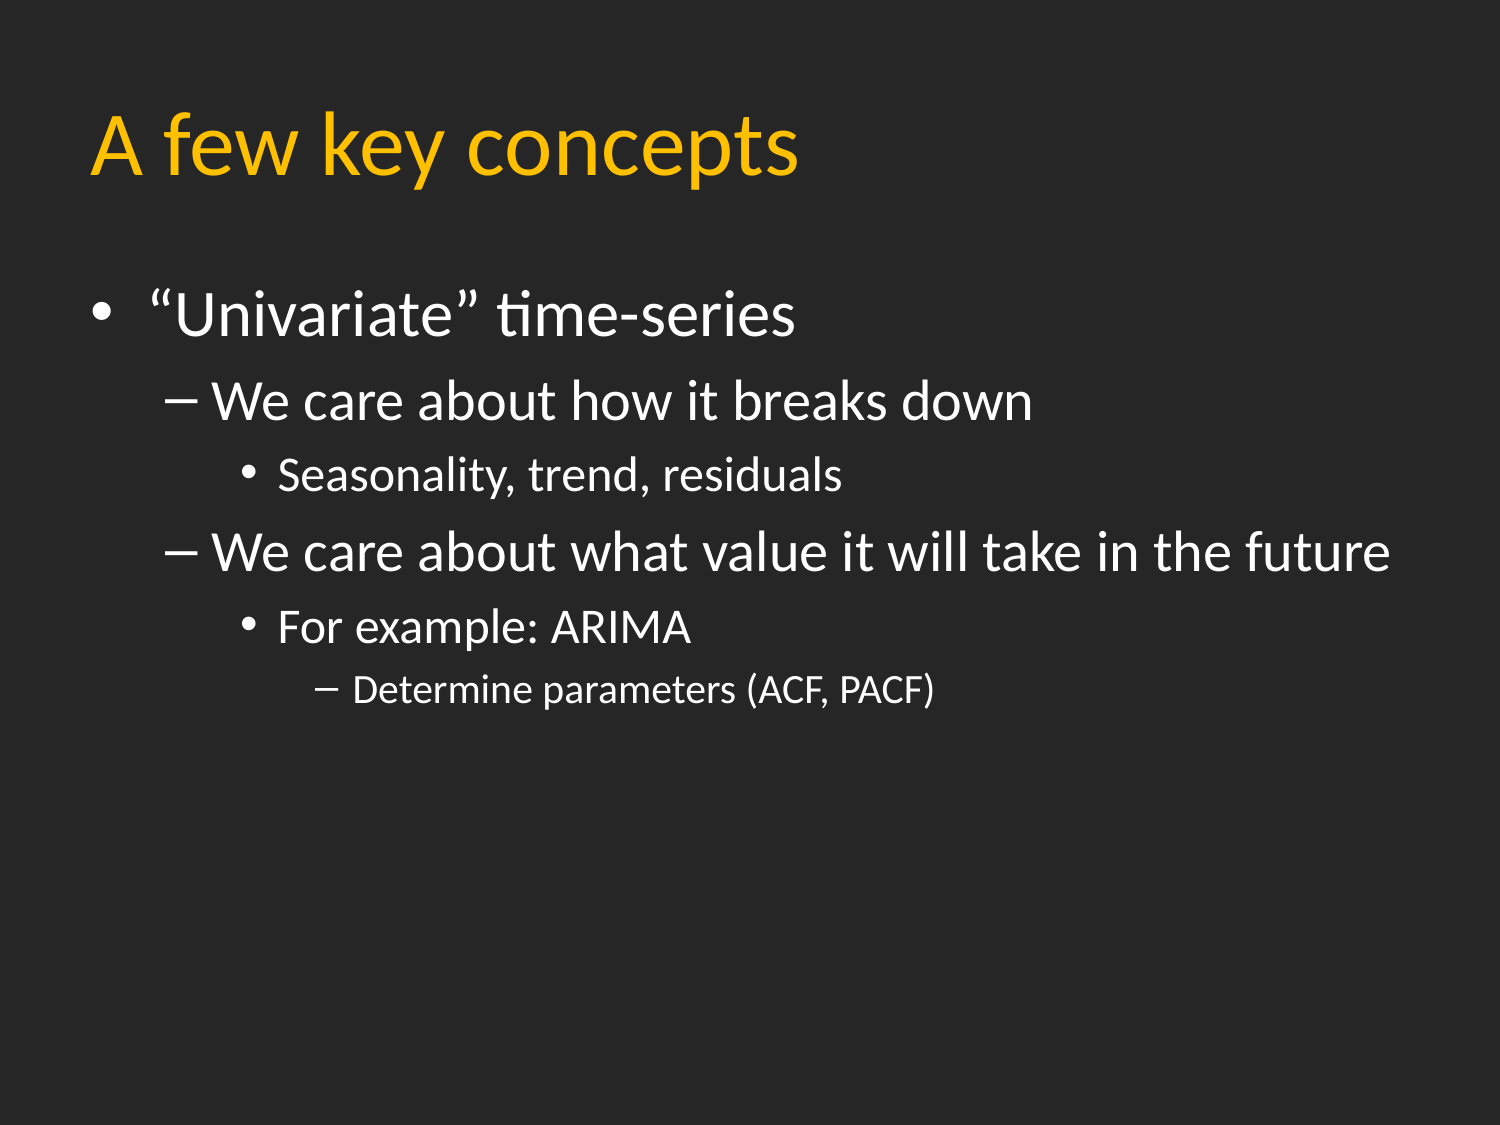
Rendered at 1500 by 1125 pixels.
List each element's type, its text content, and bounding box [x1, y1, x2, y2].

list “Univariate” time-series We care about how it breaks down Seasonality, trend, residuals We care about what value it will take in the future For example: ARIMA Determine parameters (ACF, PACF) [75, 262, 1425, 1005]
title A few key concepts [75, 45, 1425, 233]
